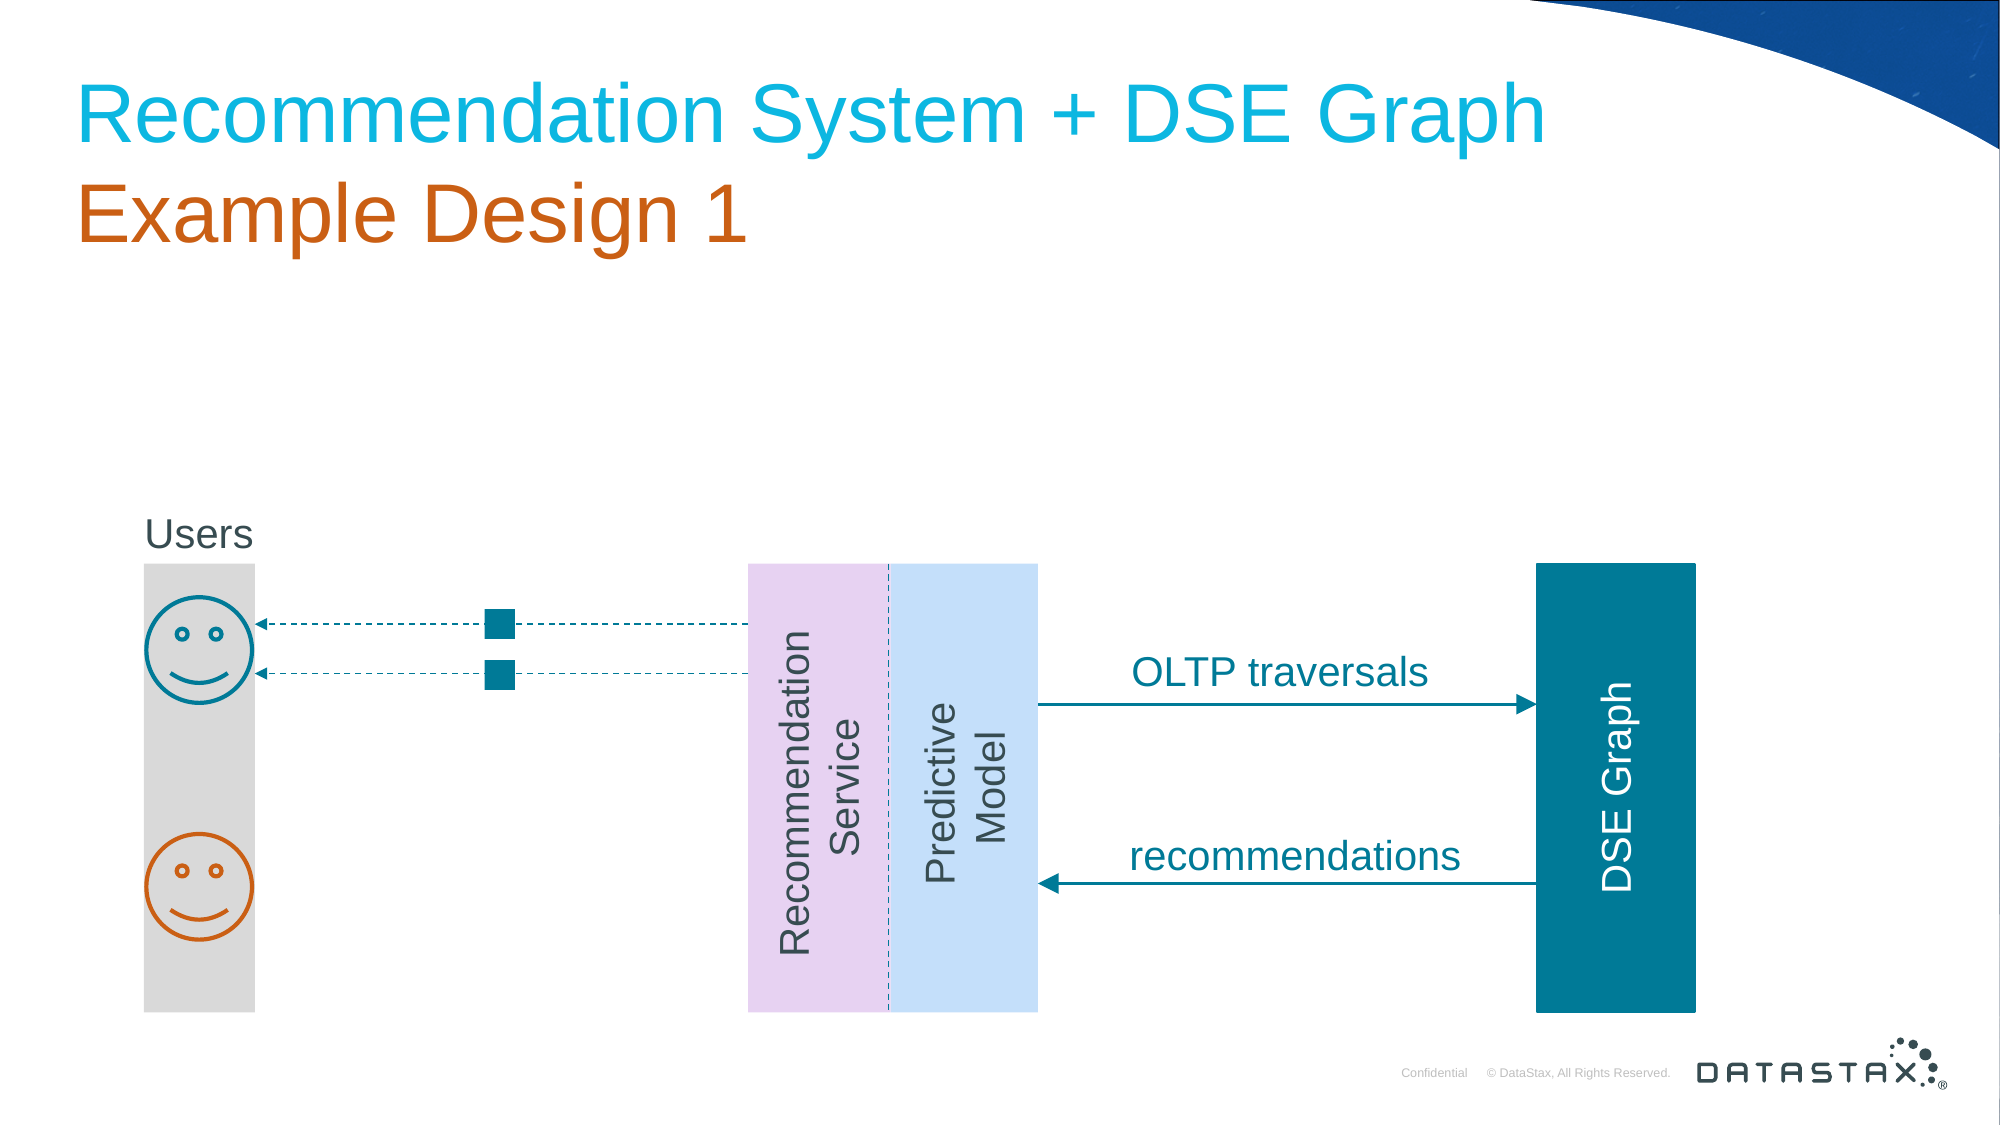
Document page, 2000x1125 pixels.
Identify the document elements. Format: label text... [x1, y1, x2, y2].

text_box [482, 607, 517, 623]
picture [1537, 0, 2000, 149]
text_box Users [120, 498, 278, 564]
text_box [1020, 562, 1040, 1014]
text_box [482, 682, 517, 692]
text_box DSE Graph [1581, 563, 1647, 1013]
text_box OLTP traversals [1116, 637, 1445, 702]
text_box recommendations [1114, 821, 1477, 882]
text_box [482, 658, 517, 672]
text_box [144, 831, 255, 942]
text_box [759, 563, 1022, 1013]
title Recommendation System + DSE Graph Example Design 1 [67, 59, 1775, 225]
text_box [482, 632, 517, 641]
text_box [1535, 562, 1697, 1014]
text_box [142, 564, 257, 1014]
text_box [746, 562, 760, 1014]
text_box [144, 595, 255, 705]
